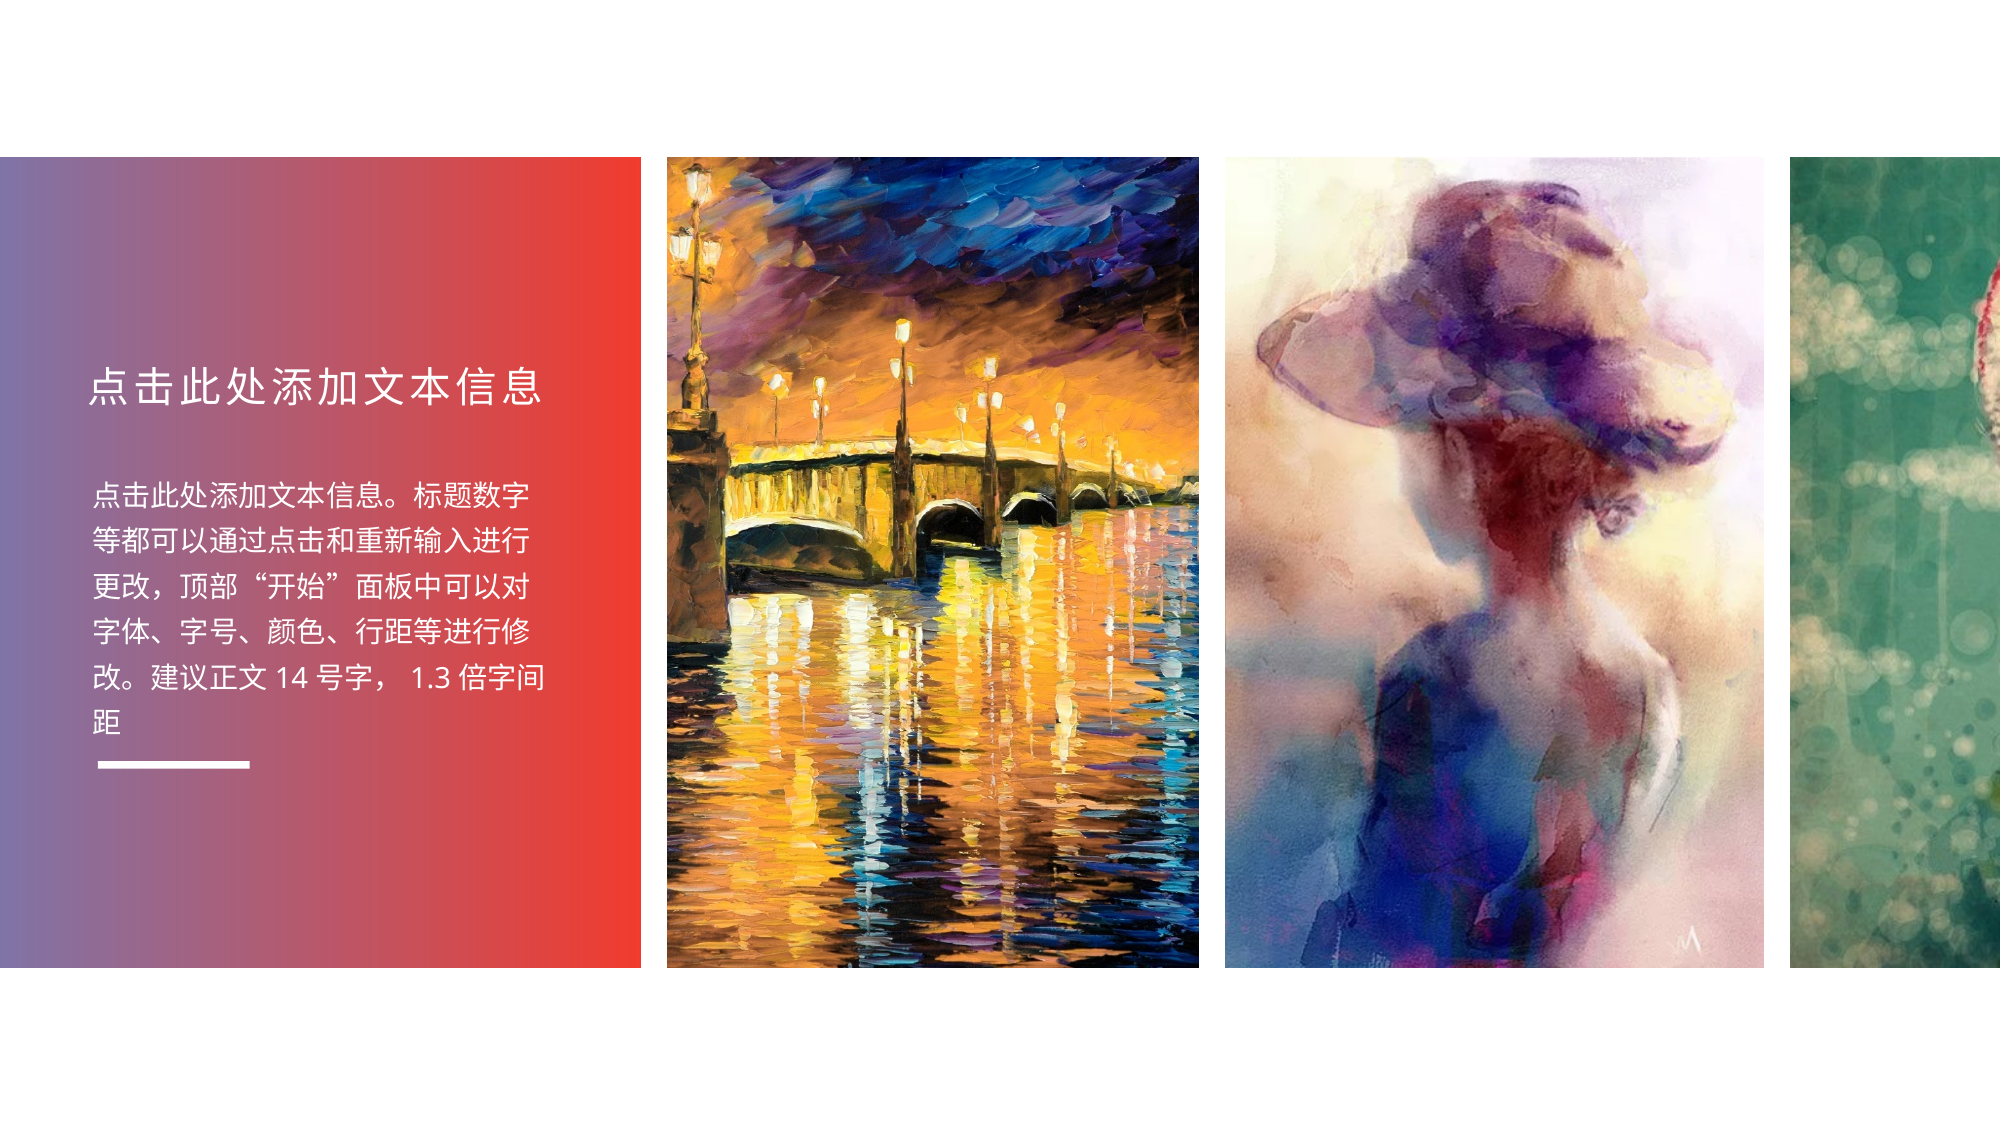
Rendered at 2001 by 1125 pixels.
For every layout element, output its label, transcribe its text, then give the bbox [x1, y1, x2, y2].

text_box [97, 760, 251, 770]
picture [1225, 157, 1764, 968]
text_box 点击此处添加文本信息。标题数字等都可以通过点击和重新输入进行更改，顶部“开始”面板中可以对字体、字号、颜色、行距等进行修改。建议正文14号字，1.3倍字间距 [77, 459, 571, 747]
text_box [0, 156, 642, 969]
picture [1790, 157, 2000, 968]
picture [667, 157, 1199, 968]
text_box 点击此处添加文本信息 [73, 343, 667, 418]
